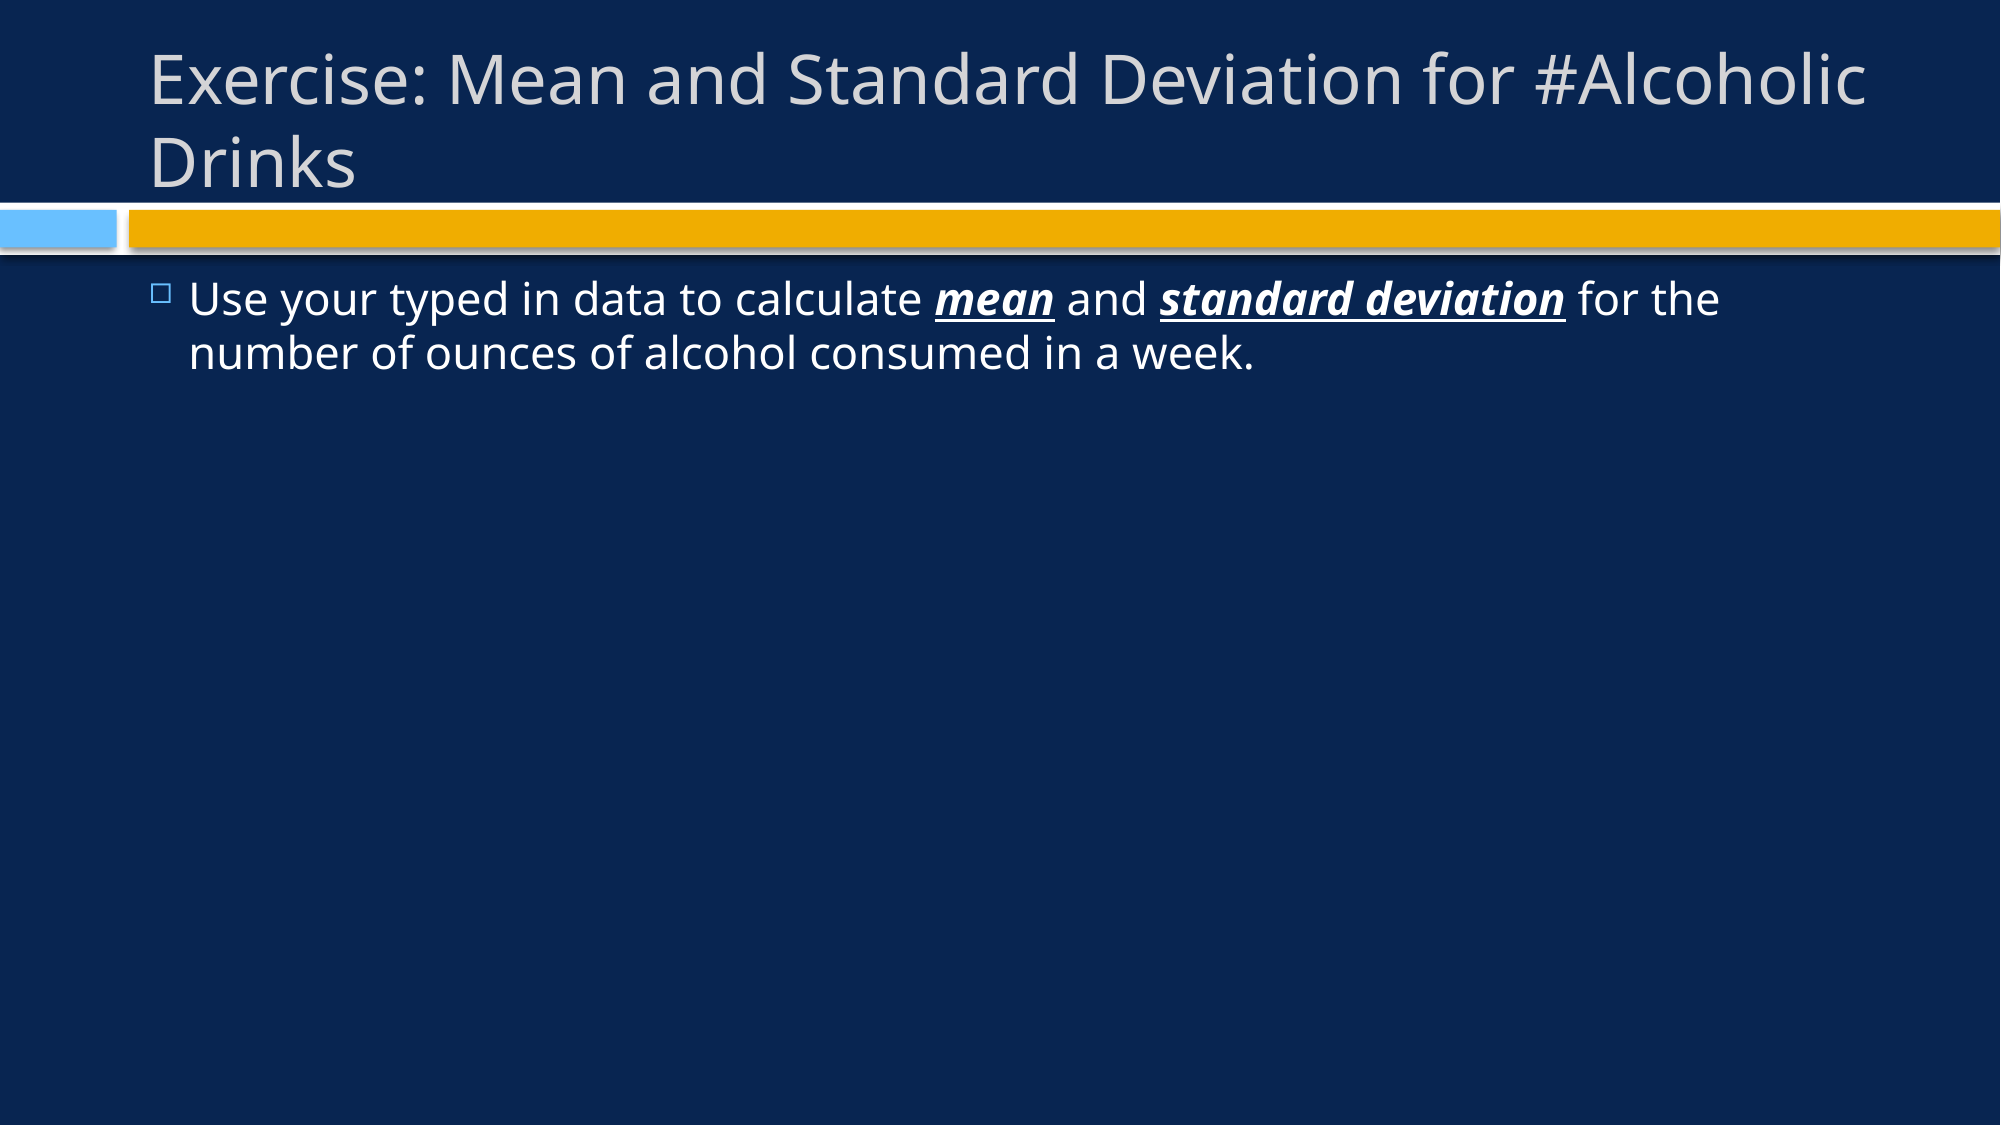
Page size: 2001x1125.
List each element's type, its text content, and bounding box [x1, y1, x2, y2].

list Use your typed in data to calculate mean and standard deviation for the number of ounces of alcohol consumed in a week. [133, 262, 1918, 1001]
title Exercise: Mean and Standard Deviation for #Alcoholic Drinks [133, 37, 1918, 201]
